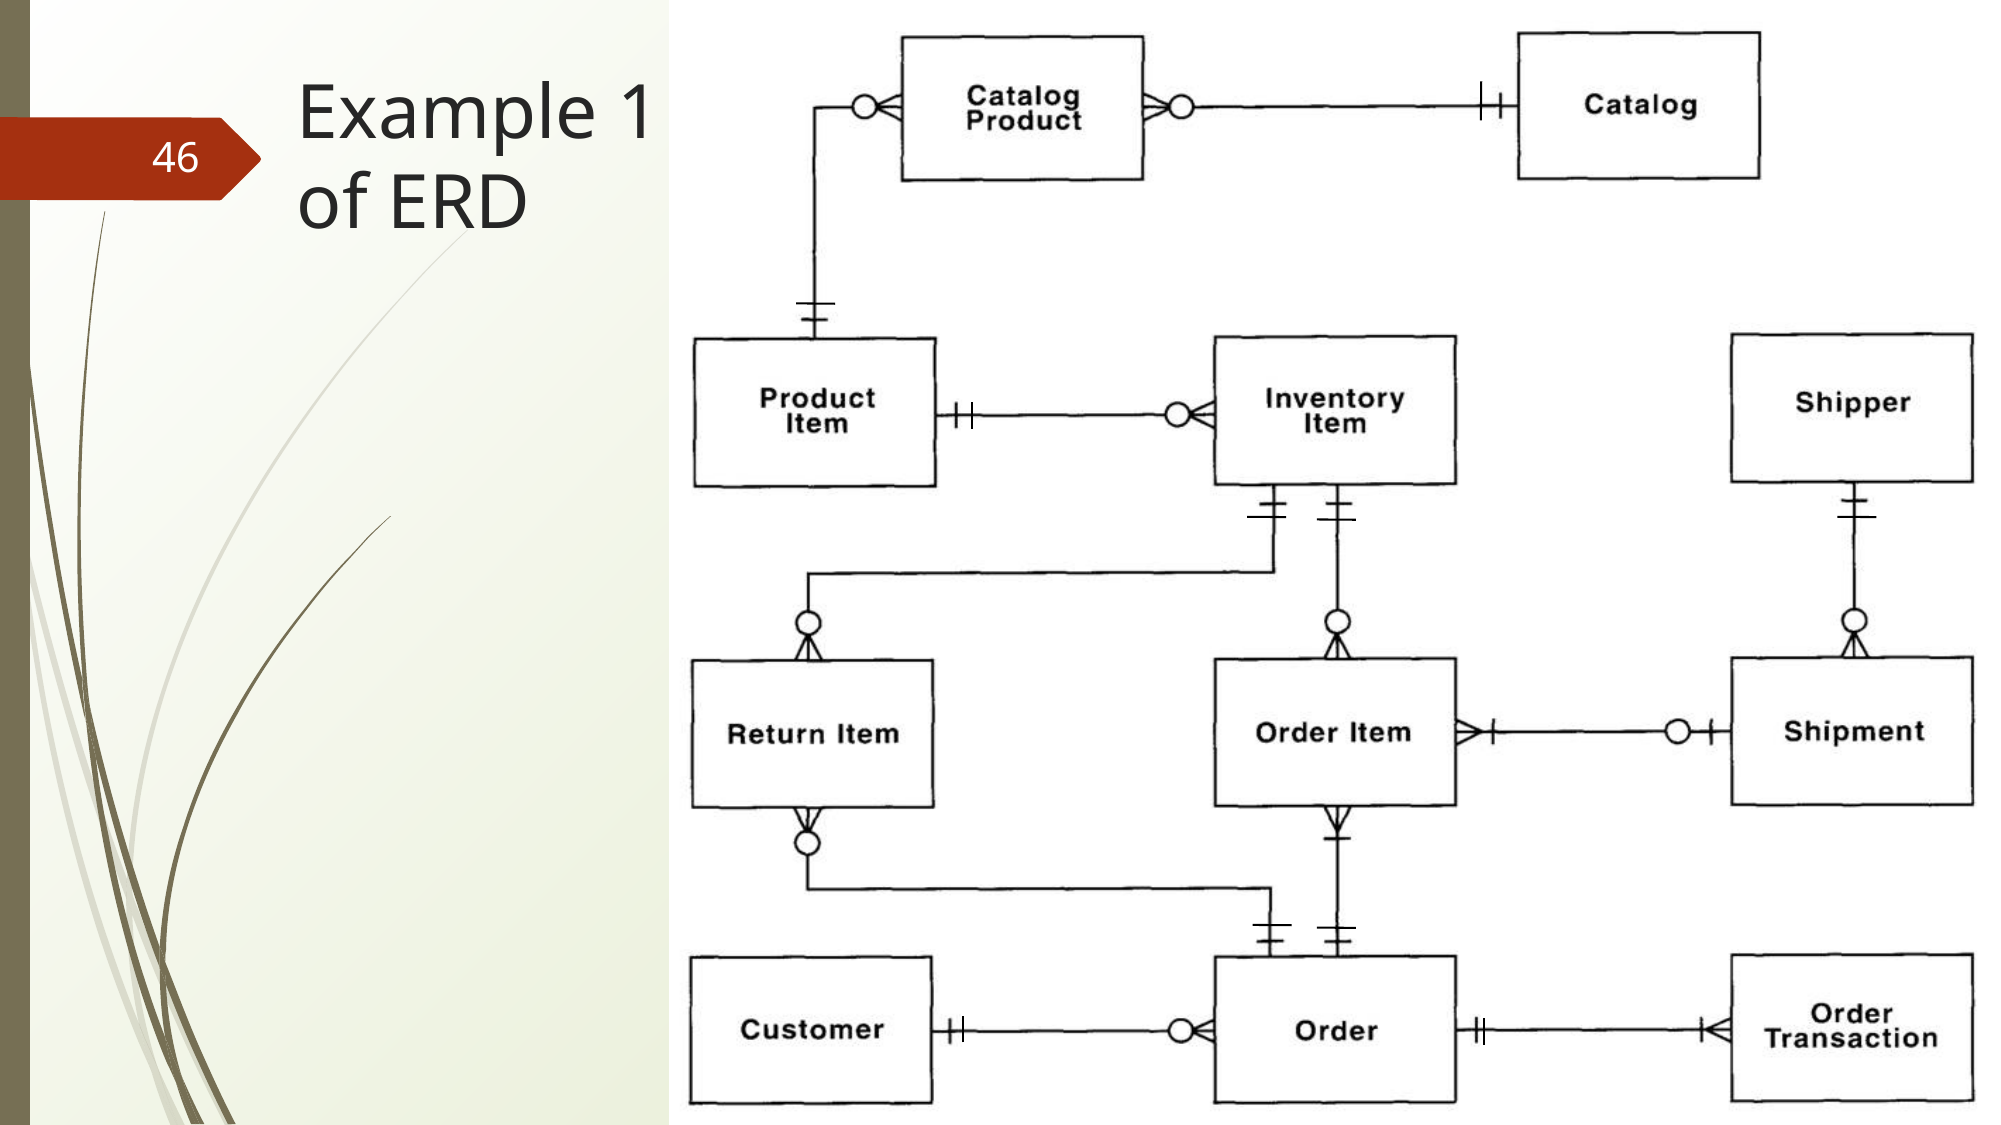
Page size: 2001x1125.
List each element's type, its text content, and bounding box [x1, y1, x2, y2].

title Example 1 of ERD [281, 56, 663, 582]
slide_number ‹#› [87, 129, 216, 190]
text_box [669, 0, 2000, 1125]
